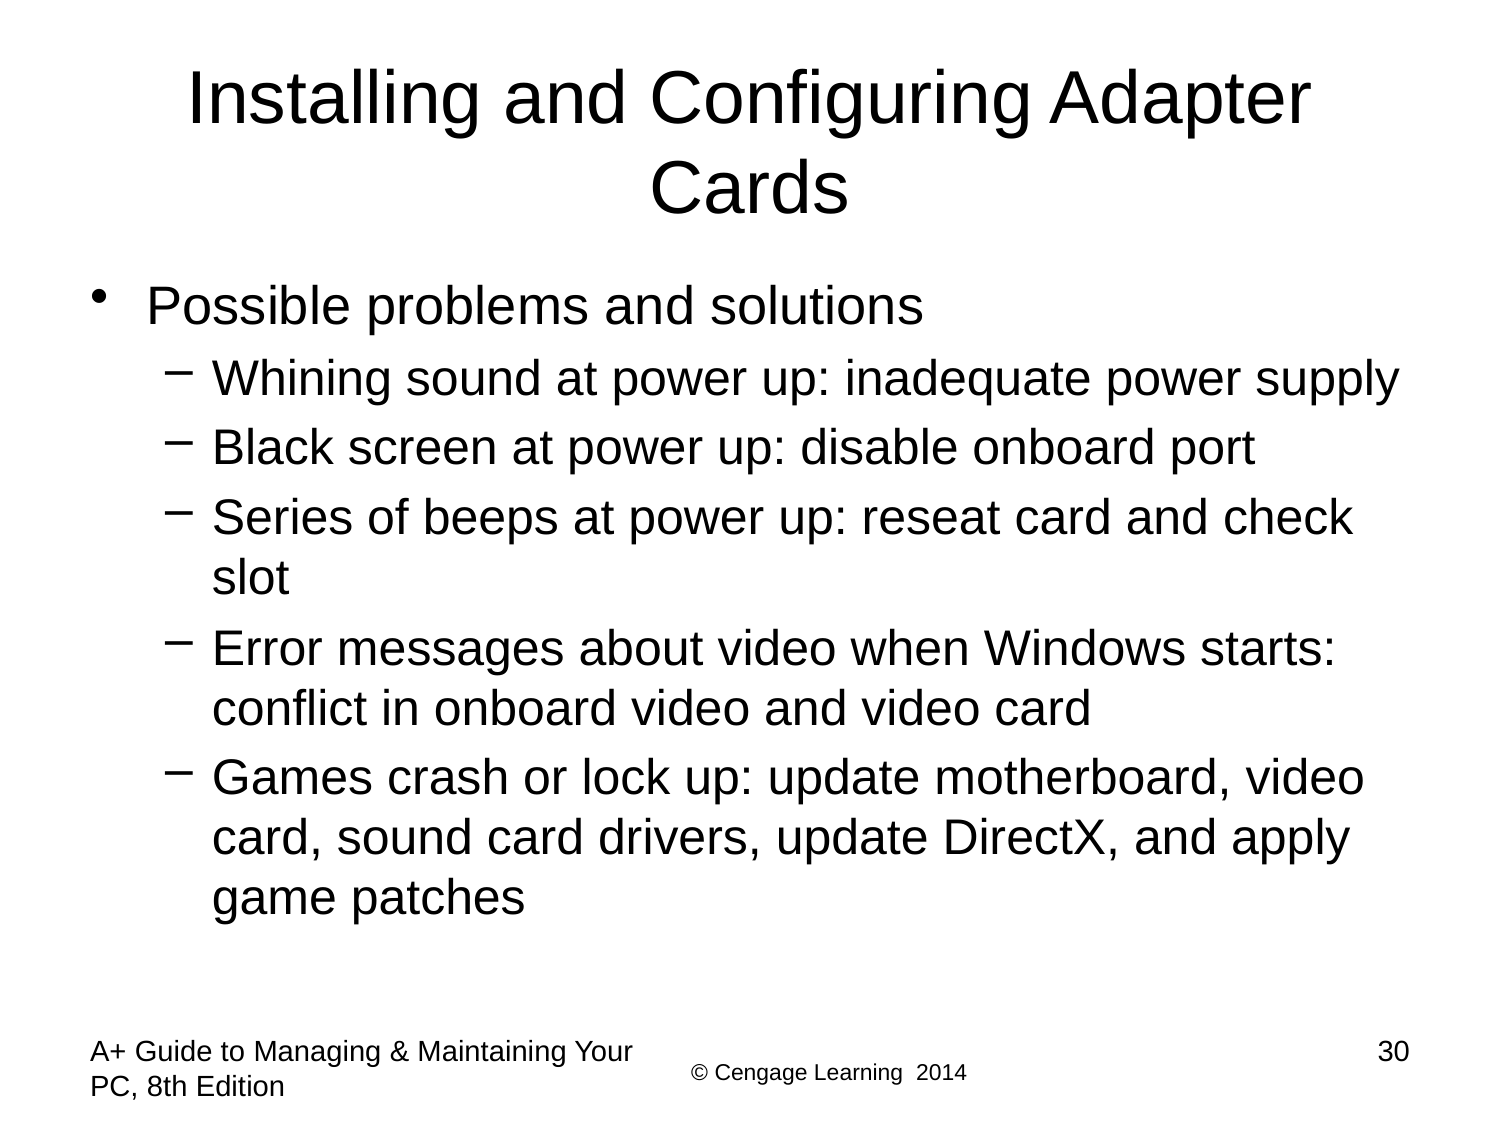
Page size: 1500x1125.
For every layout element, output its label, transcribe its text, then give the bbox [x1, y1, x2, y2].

title Installing and Configuring Adapter Cards [75, 45, 1425, 233]
slide_number 30 [1074, 1024, 1426, 1103]
list Possible problems and solutions Whining sound at power up: inadequate power supply Black screen at power up: disable onboard port Series of beeps at power up: reseat card and check slot Error messages about video when Windows starts: conflict in onboard video and video card Games crash or lock up: update motherboard, video card, sound card drivers, update DirectX, and apply game patches [75, 262, 1425, 1005]
footer A+ Guide to Managing & Maintaining Your PC, 8th Edition [74, 1024, 676, 1103]
